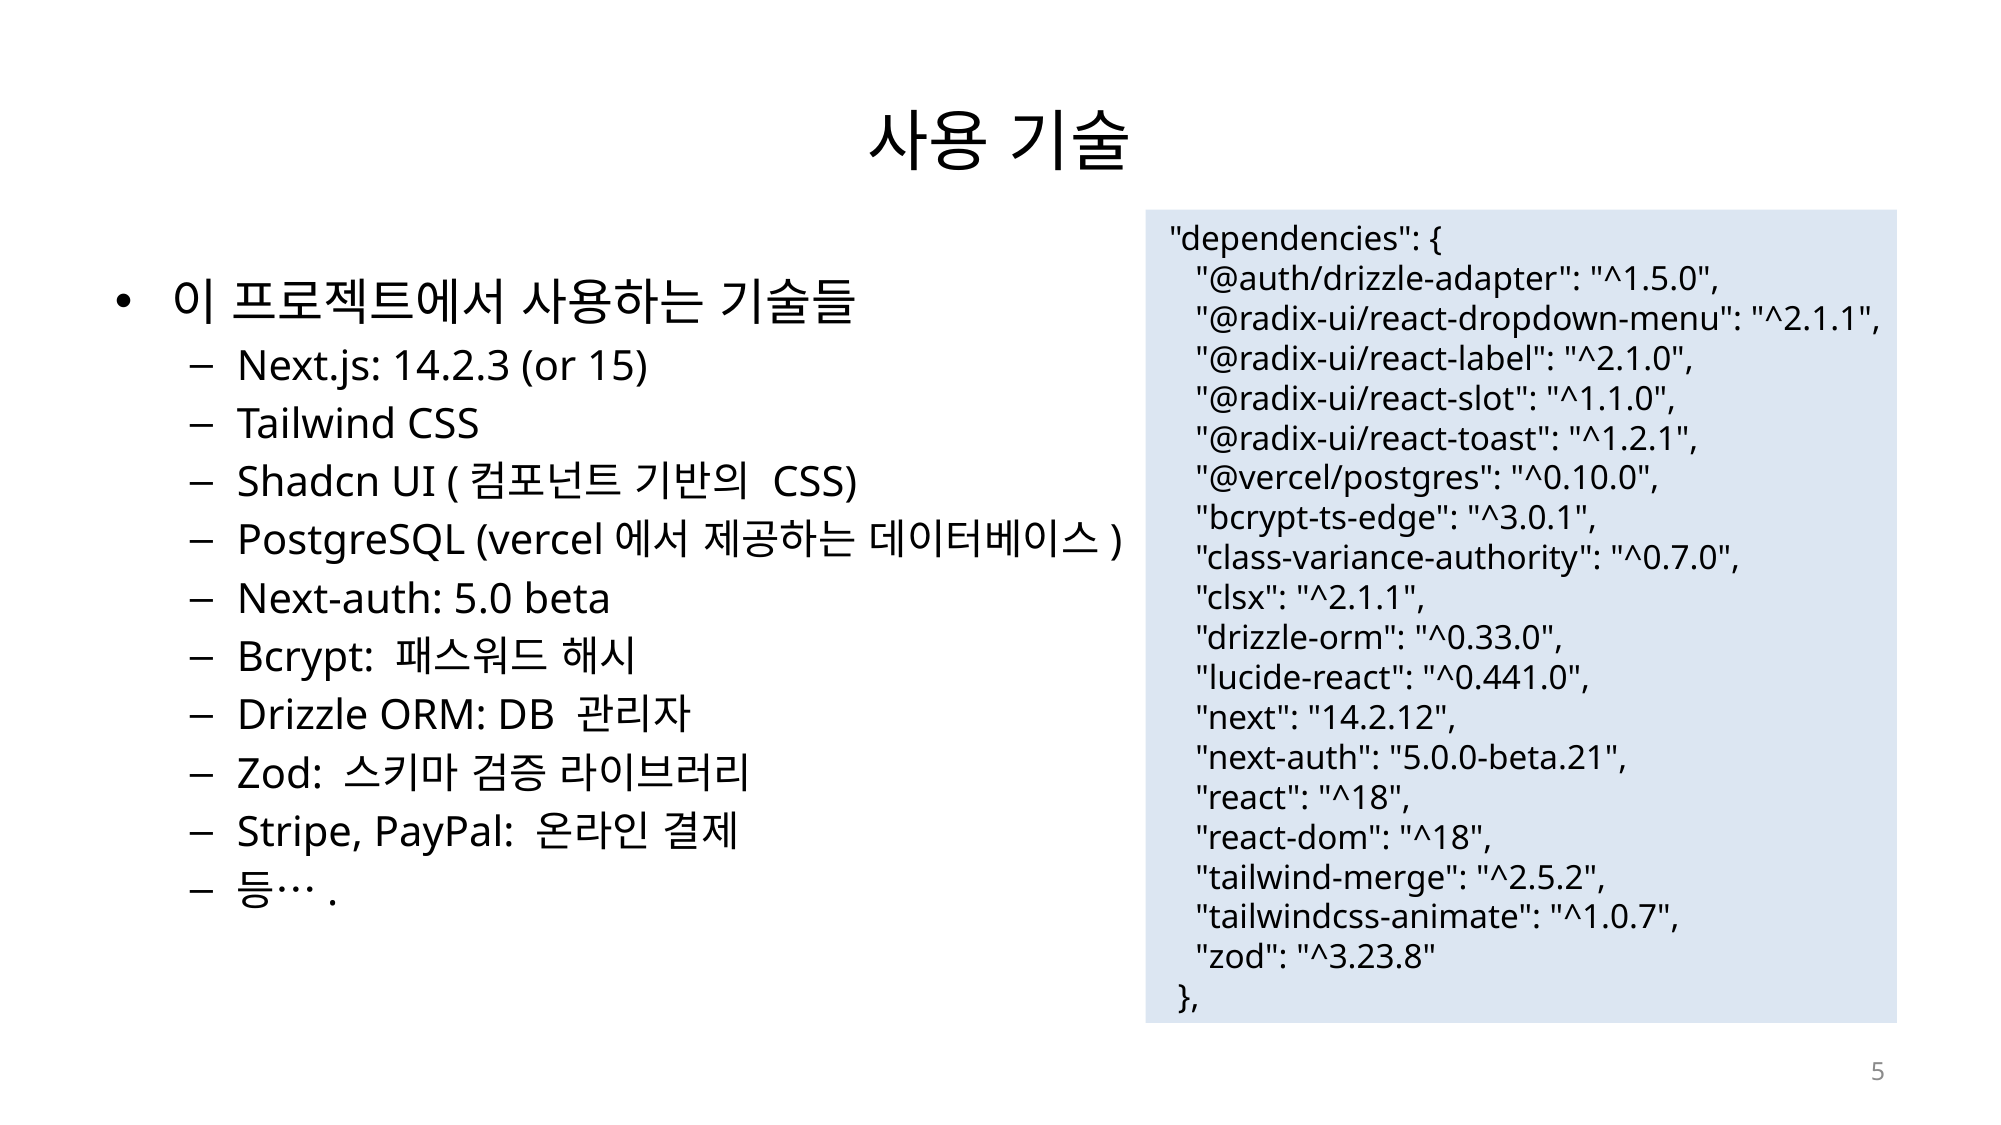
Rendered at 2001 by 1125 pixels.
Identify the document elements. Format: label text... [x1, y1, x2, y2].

title 사용 기술 [99, 45, 1900, 233]
text_box "dependencies": { "@auth/drizzle-adapter": "^1.5.0", "@radix-ui/react-dropdown-menu": "^2.1.1", "@radix-ui/react-label": "^2.1.0", "@radix-ui/react-slot": "^1.1.0", "@radix-ui/react-toast": "^1.2.1", "@vercel/postgres": "^0.10.0", "bcrypt-ts-edge": "^3.0.1", "class-variance-authority": "^0.7.0", "clsx": "^2.1.1", "drizzle-orm": "^0.33.0", "lucide-react": "^0.441.0", "next": "14.2.12", "next-auth": "5.0.0-beta.21", "react": "^18", "react-dom": "^18", "tailwind-merge": "^2.5.2", "tailwindcss-animate": "^1.0.7", "zod": "^3.23.8" }, [1145, 209, 1897, 1023]
slide_number 5 [1433, 1042, 1900, 1103]
list 이 프로젝트에서 사용하는 기술들 Next.js: 14.2.3 (or 15) Tailwind CSS Shadcn UI (컴포넌트 기반의 CSS) PostgreSQL (vercel에서 제공하는 데이터베이스) Next-auth: 5.0 beta Bcrypt: 패스워드 해시 Drizzle ORM: DB 관리자 Zod: 스키마 검증 라이브러리 Stripe, PayPal: 온라인 결제 등…. [99, 262, 1145, 1005]
